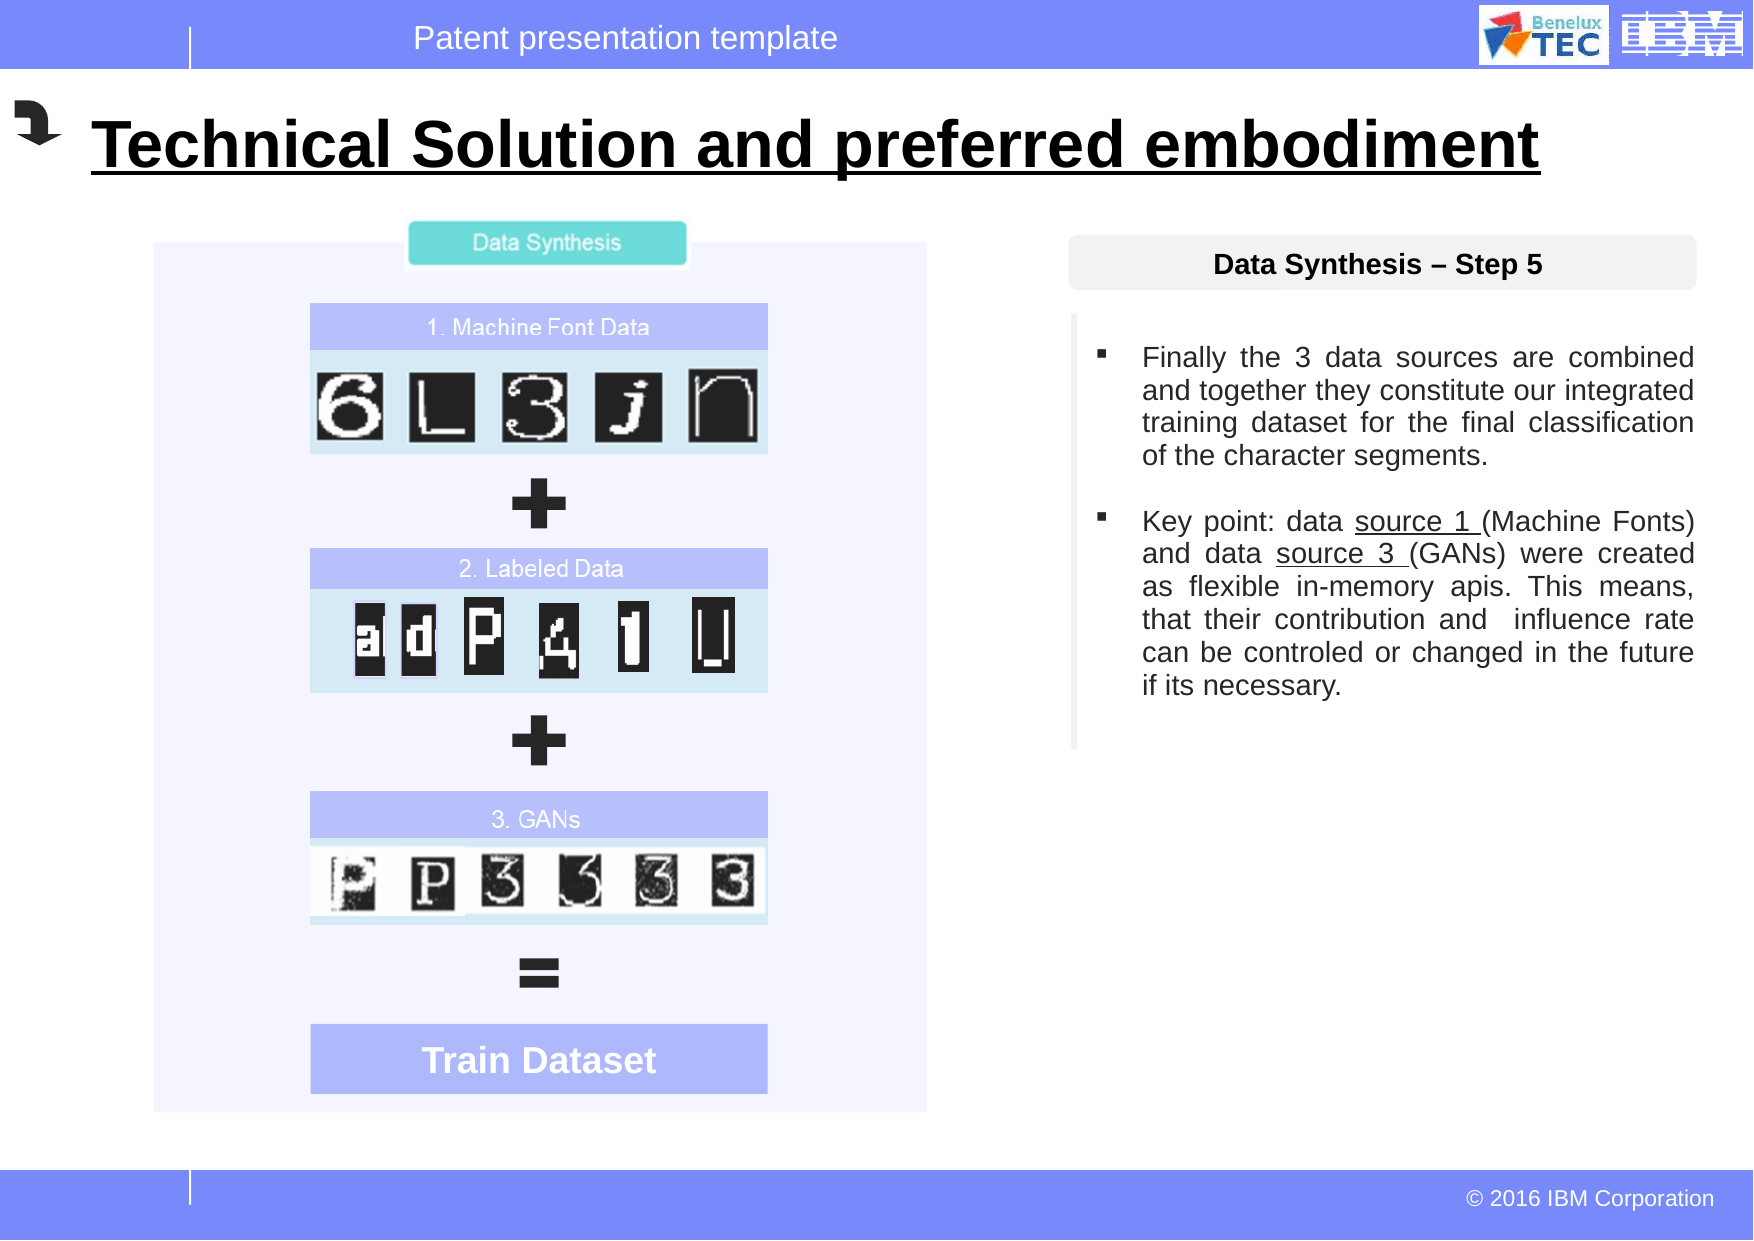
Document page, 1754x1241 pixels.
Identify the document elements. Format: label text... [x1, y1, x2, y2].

picture [1479, 5, 1610, 65]
text_box [153, 242, 927, 1113]
picture [404, 215, 692, 271]
title Technical Solution and preferred embodiment [73, 100, 1656, 191]
text_box [519, 975, 559, 988]
table_header Finally the 3 data sources are combined and together they constitute our integrated training dataset for the final classification of the character segments. Key point: data source 1 (Machine Fonts) and data source 3 (GANs) were created as flexible in-memory apis. This means, that their contribution and influence rate can be controled or changed in the future if its necessary. [1095, 308, 1696, 733]
text_box Train Dataset [308, 1022, 770, 1096]
table_header [1071, 313, 1077, 749]
text_box [14, 100, 62, 146]
picture [310, 303, 768, 926]
text_box [519, 958, 559, 971]
text_box Data Synthesis – Step 5 [1068, 234, 1697, 291]
